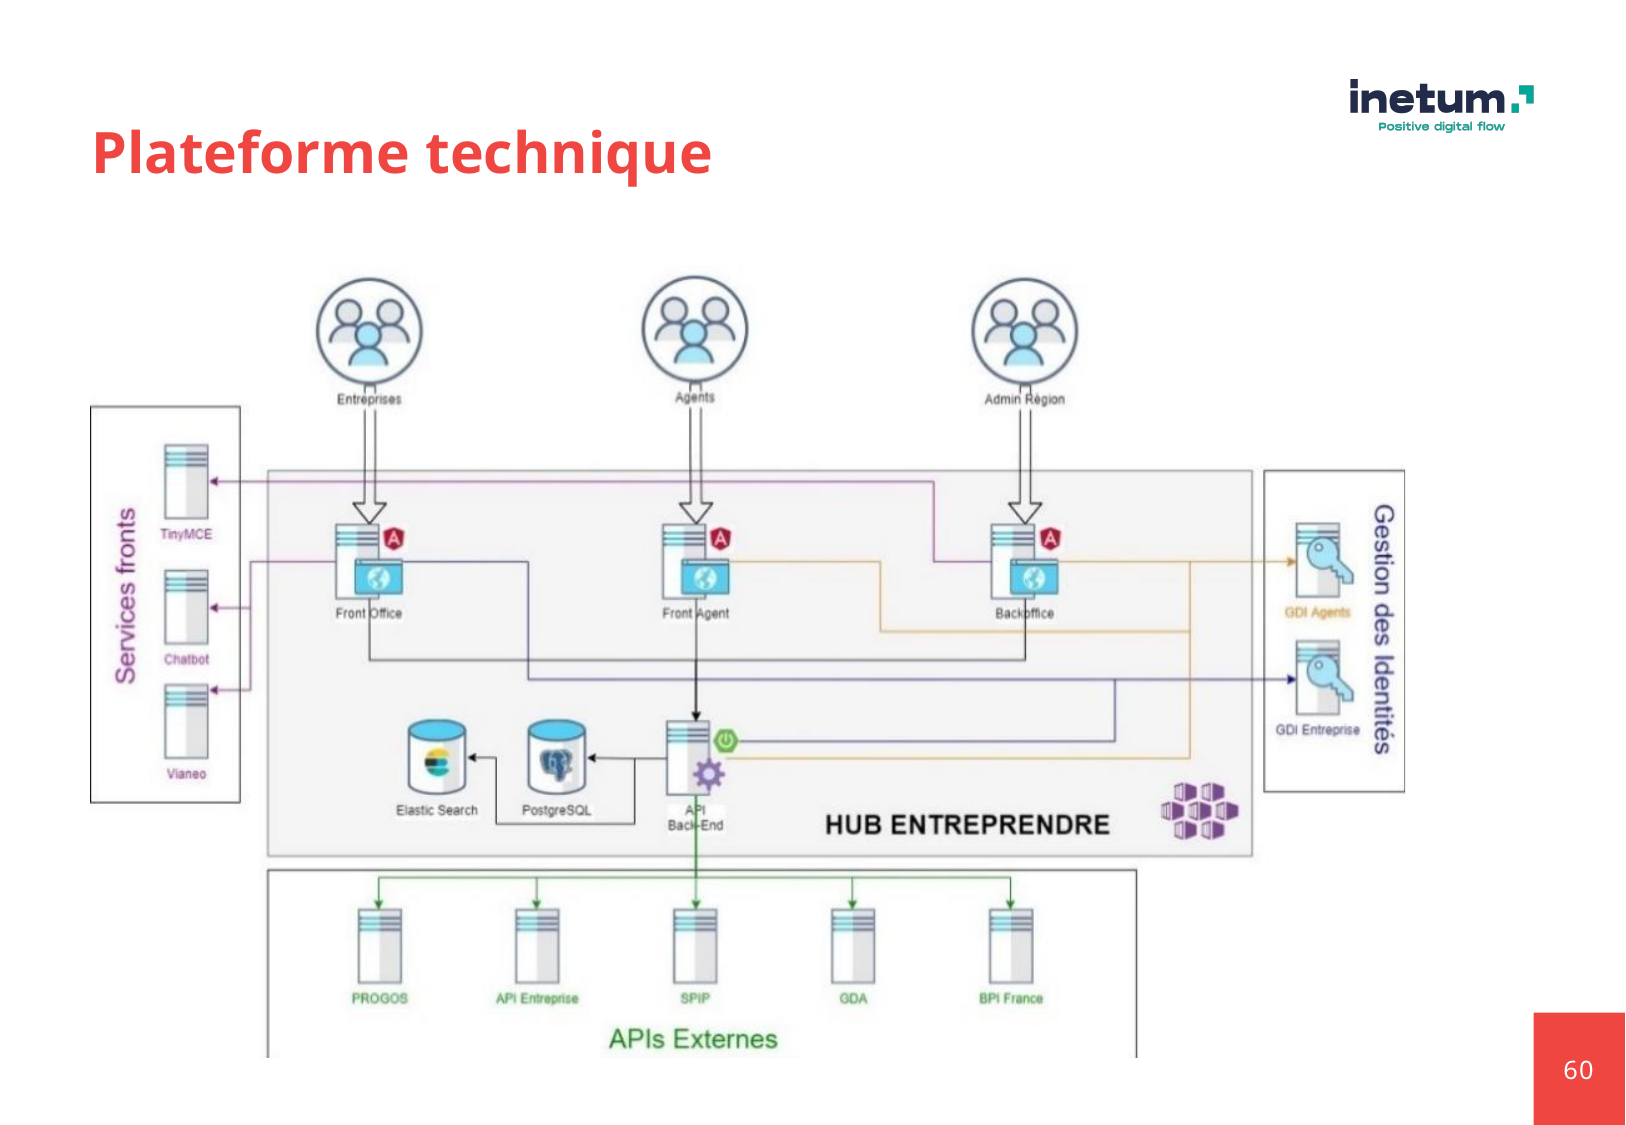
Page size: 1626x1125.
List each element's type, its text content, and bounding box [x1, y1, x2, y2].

picture [89, 265, 1406, 1059]
title Plateforme technique [90, 114, 1331, 187]
picture [1350, 79, 1534, 133]
